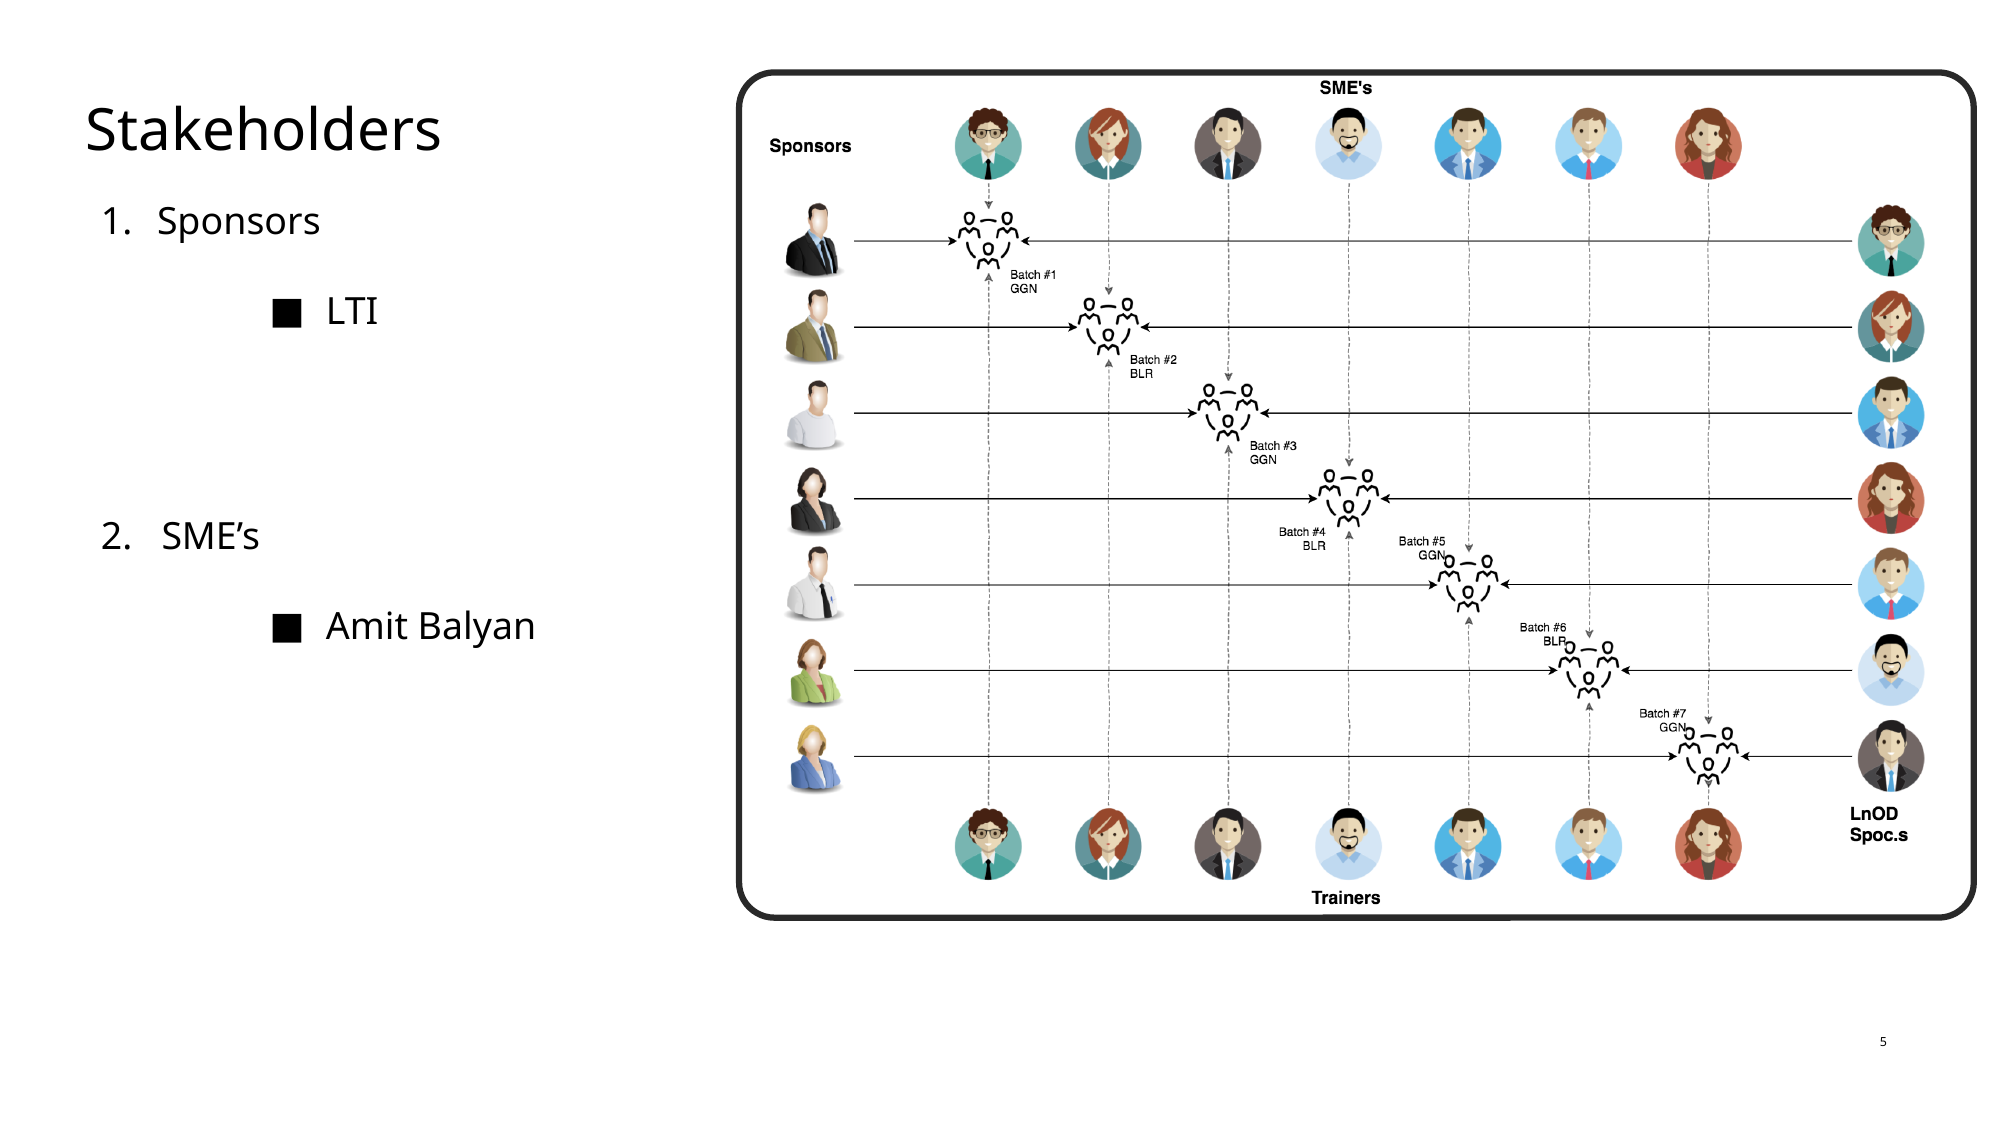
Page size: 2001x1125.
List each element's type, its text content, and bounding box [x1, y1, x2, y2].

text_box Sponsors LTI 2. SME’s Amit Balyan [85, 189, 688, 735]
picture [738, 72, 1975, 918]
slide_number 5 [1841, 1035, 1887, 1051]
title Stakeholders [85, 72, 644, 189]
